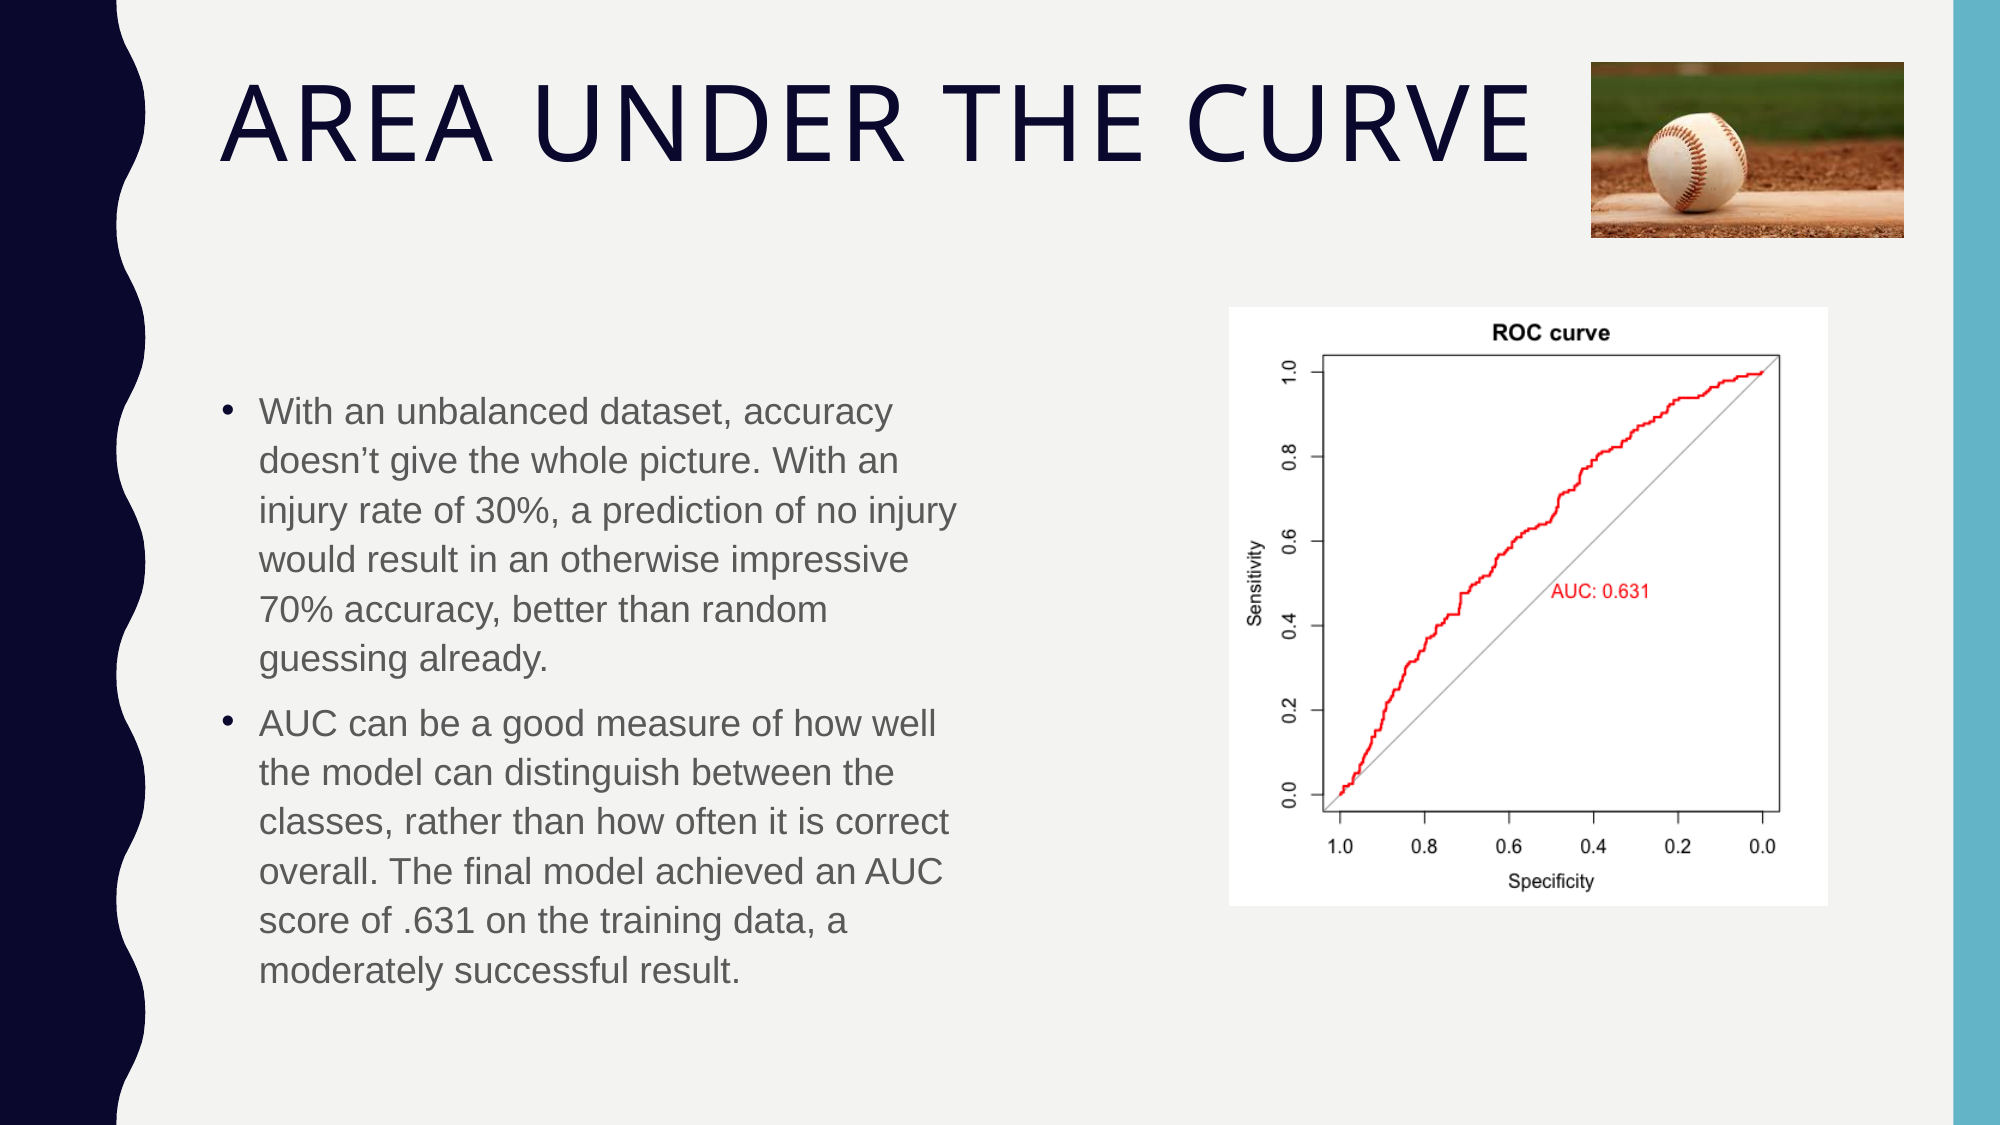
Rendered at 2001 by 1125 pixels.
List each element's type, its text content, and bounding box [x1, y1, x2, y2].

picture [1229, 307, 1828, 906]
list With an unbalanced dataset, accuracy doesn’t give the whole picture. With an injury rate of 30%, a prediction of no injury would result in an otherwise impressive 70% accuracy, better than random guessing already. AUC can be a good measure of how well the model can distinguish between the classes, rather than how often it is correct overall. The final model achieved an AUC score of .631 on the training data, a moderately successful result. [206, 375, 994, 969]
title Area Under The Curve [205, 62, 1875, 308]
picture [1591, 62, 1904, 238]
